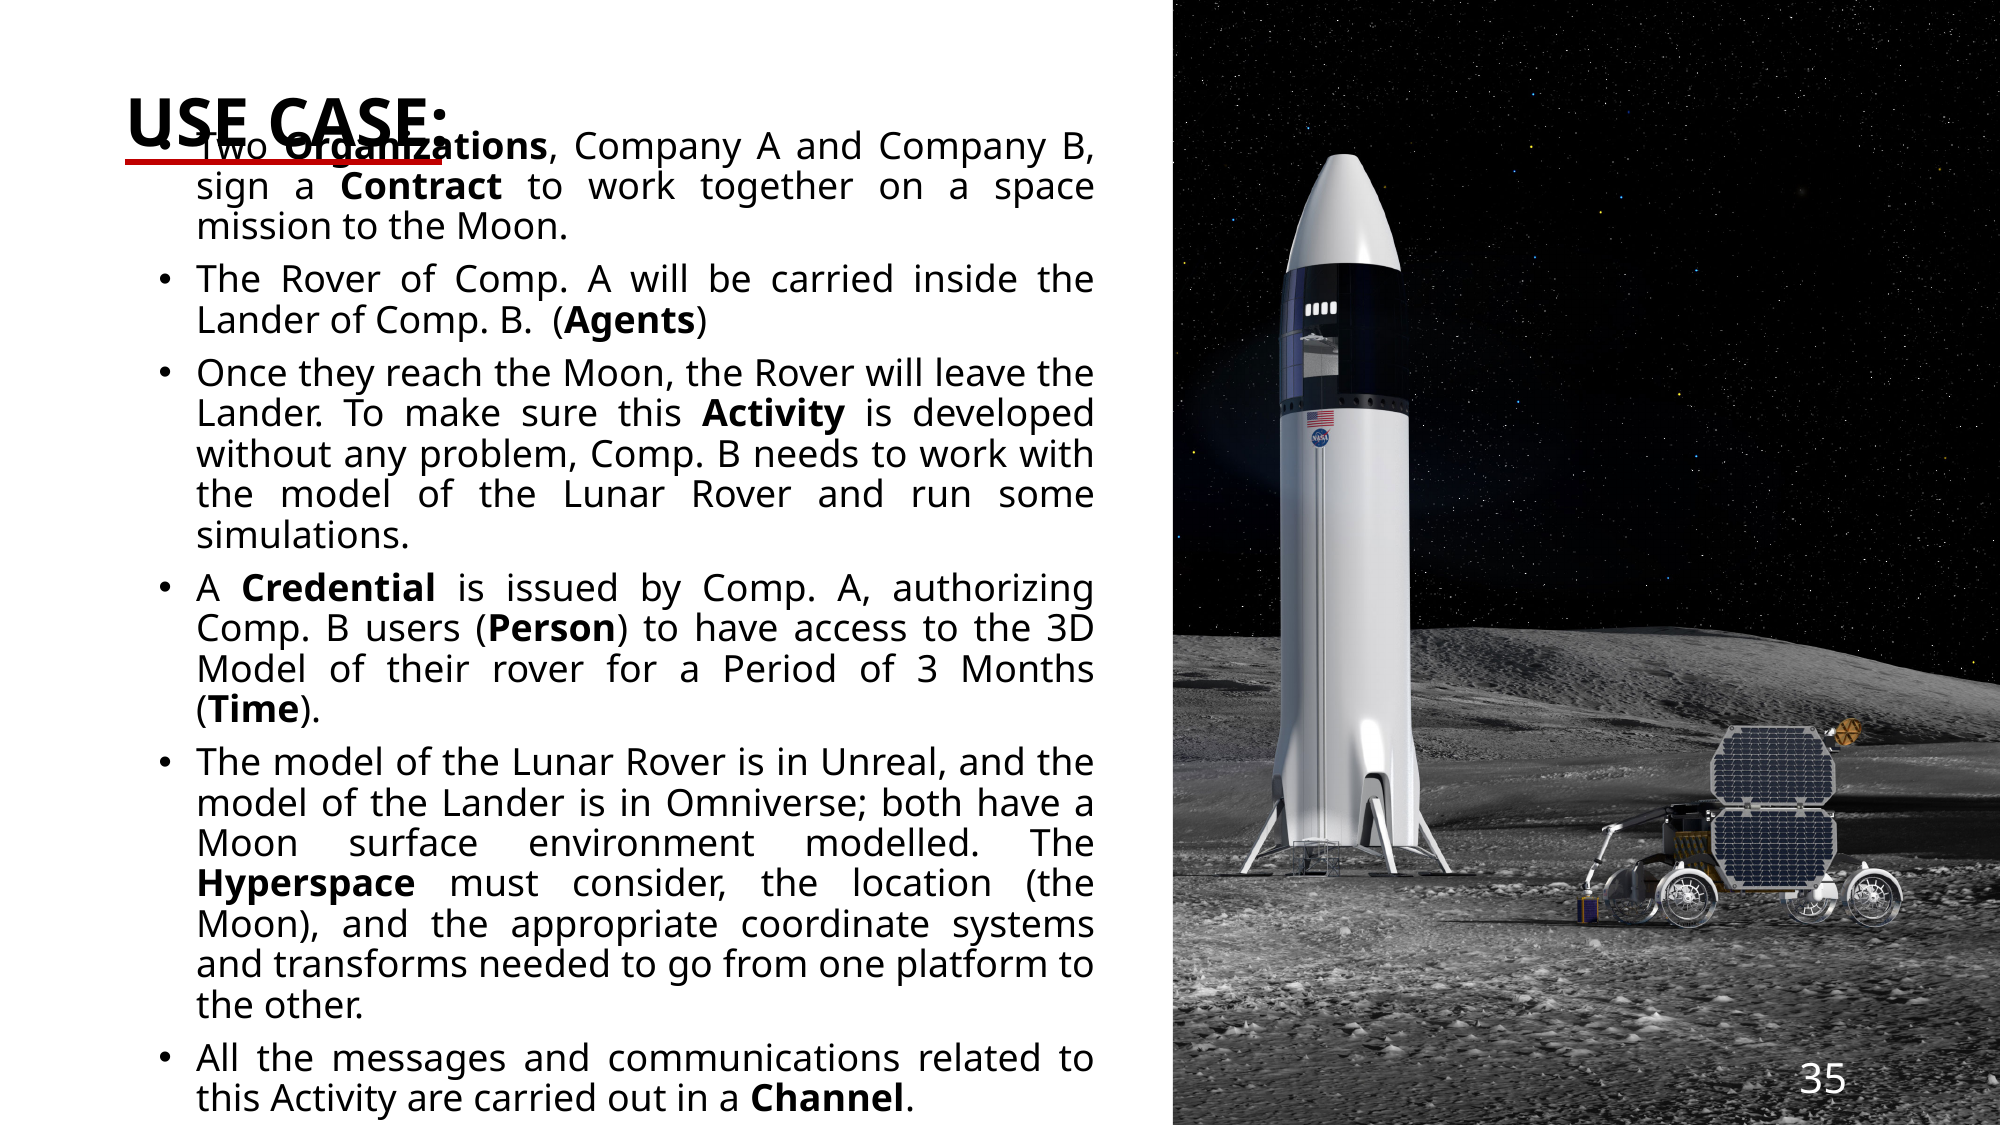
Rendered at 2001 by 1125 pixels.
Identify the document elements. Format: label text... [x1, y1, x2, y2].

text_box Two Organizations, Company A and Company B, sign a Contract to work together on a space mission to the Moon. The Rover of Comp. A will be carried inside the Lander of Comp. B. (Agents) Once they reach the Moon, the Rover will leave the Lander. To make sure this Activity is developed without any problem, Comp. B needs to work with the model of the Lunar Rover and run some simulations. A Credential is issued by Comp. A, authorizing Comp. B users (Person) to have access to the 3D Model of their rover for a Period of 3 Months (Time). The model of the Lunar Rover is in Unreal, and the model of the Lander is in Omniverse; both have a Moon surface environment modelled. The Hyperspace must consider, the location (the Moon), and the appropriate coordinate systems and transforms needed to go from one platform to the other. All the messages and communications related to this Activity are carried out in a Channel. [124, 143, 1111, 1103]
picture [1172, 0, 2000, 1125]
text_box [0, 0, 1172, 1125]
title USE CASE: [110, 51, 986, 192]
